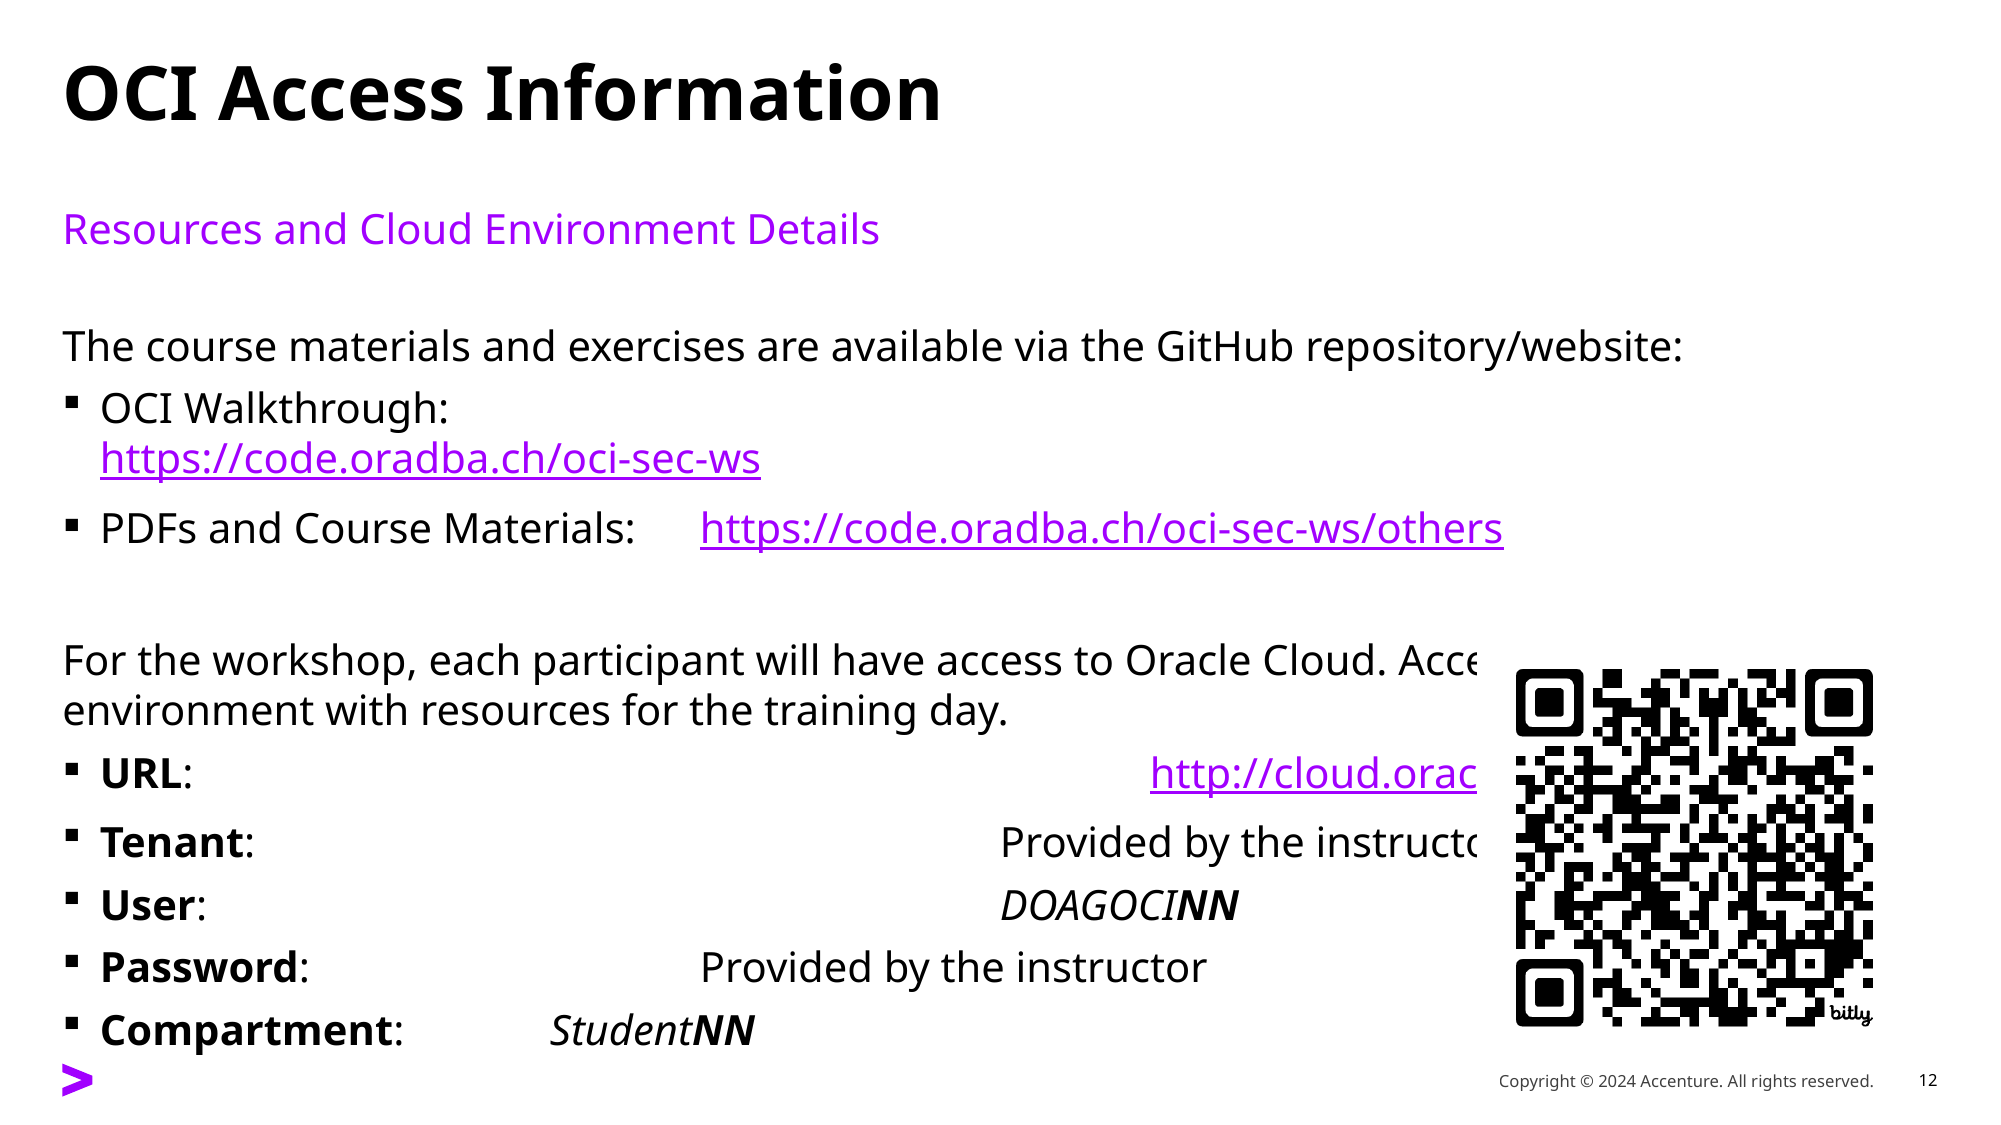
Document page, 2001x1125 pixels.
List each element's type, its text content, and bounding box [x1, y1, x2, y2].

slide_number 12 [1883, 1064, 1938, 1098]
list Resources and Cloud Environment Details [62, 202, 1938, 266]
title OCI Access Information [62, 62, 1938, 194]
picture [1476, 630, 1911, 1065]
footer Copyright © 2024 Accenture. All rights reserved. [1200, 1064, 1875, 1097]
list The course materials and exercises are available via the GitHub repository/website: OCI Walkthrough: https://code.oradba.ch/oci-sec-ws PDFs and Course Materials: https://code.oradba.ch/oci-sec-ws/others For the workshop, each participant will have access to Oracle Cloud. Accenture is providing an environment with resources for the training day. URL: http://cloud.oracle.com Tenant: Provided by the instructor User: DOAGOCINN Password: Provided by the instructor Compartment: StudentNN [62, 319, 1938, 1036]
